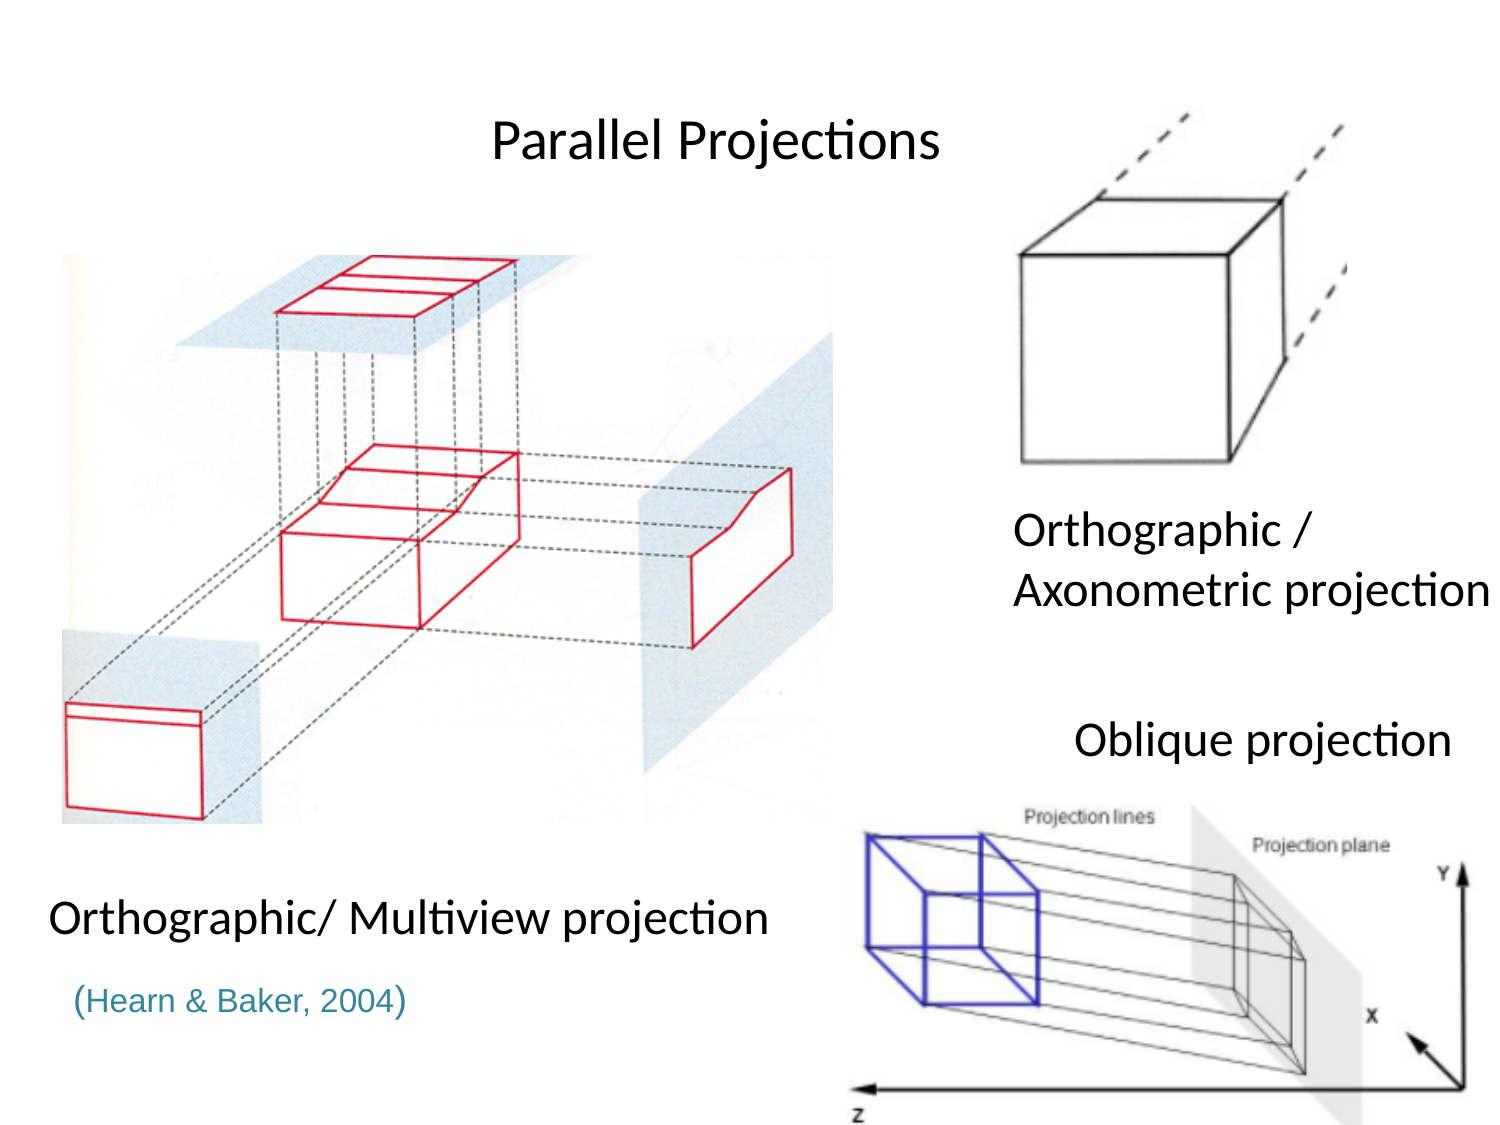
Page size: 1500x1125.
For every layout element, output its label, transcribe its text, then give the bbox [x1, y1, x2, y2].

text_box Oblique projection [1059, 699, 1468, 773]
picture [998, 78, 1348, 468]
text_box Orthographic / Axonometric projection [998, 489, 1500, 625]
text_box Orthographic/ Multiview projection [33, 876, 783, 952]
text_box (Hearn & Baker, 2004) [58, 975, 423, 1027]
picture [61, 255, 1495, 1125]
title Parallel Projections [41, 42, 1392, 230]
